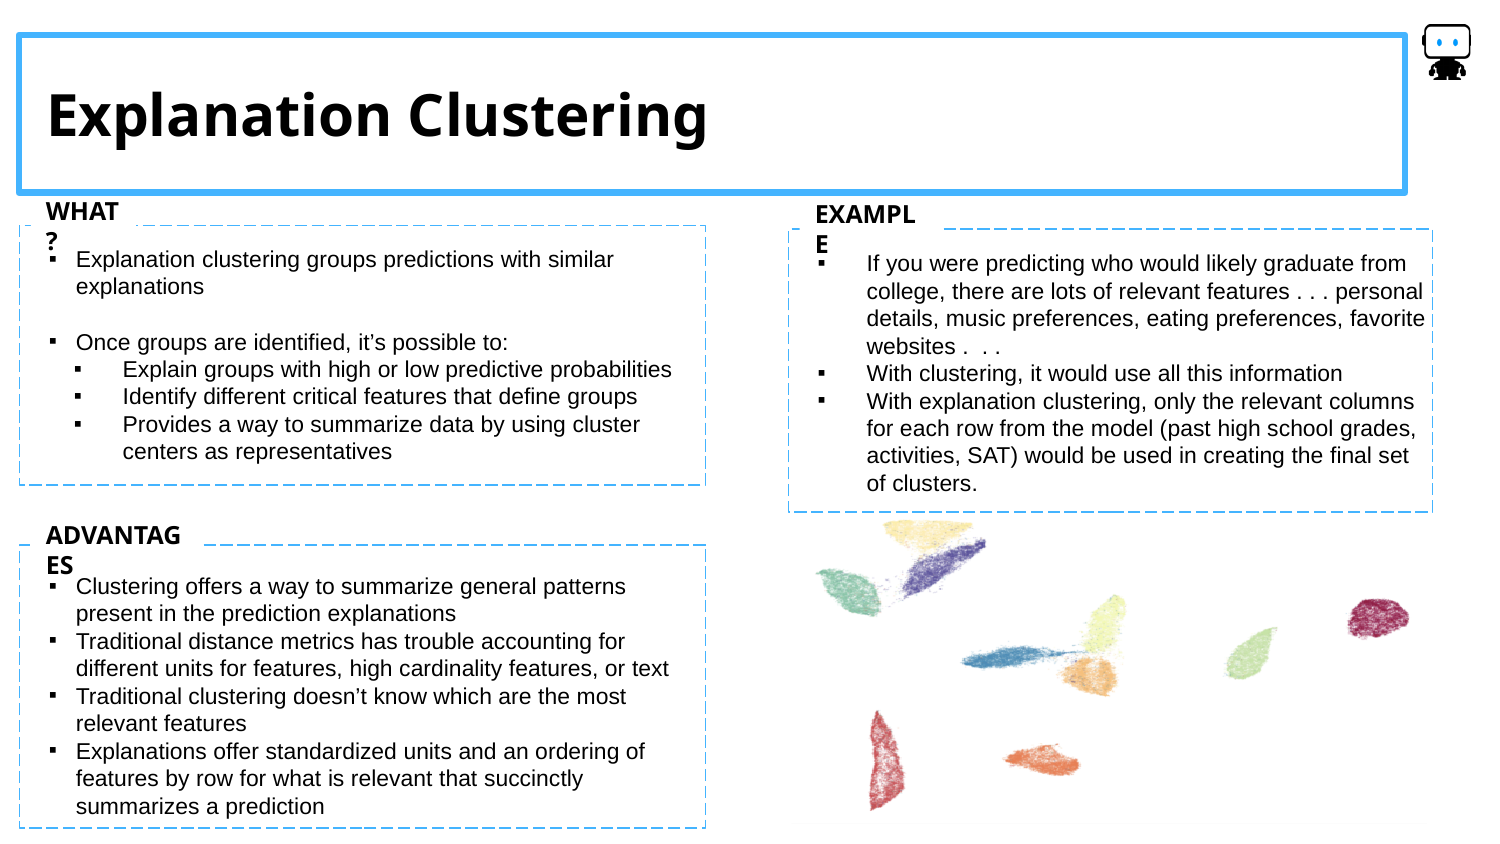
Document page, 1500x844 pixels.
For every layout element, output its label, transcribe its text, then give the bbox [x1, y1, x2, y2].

text_box [19, 225, 706, 485]
text_box EXAMPLE [799, 213, 941, 245]
text_box [19, 544, 706, 829]
picture [791, 509, 1428, 824]
text_box Explanation Clustering [30, 61, 1096, 166]
text_box Explanation clustering groups predictions with similar explanations Once groups are identified, it’s possible to: Explain groups with high or low predictive probabilities Identify different critical features that define groups Provides a way to summarize data by using cluster centers as representatives [47, 244, 679, 513]
picture [1418, 23, 1476, 81]
text_box ADVANTAGES [30, 532, 201, 566]
text_box Clustering offers a way to summarize general patterns present in the prediction explanations Traditional distance metrics has trouble accounting for different units for features, high cardinality features, or text Traditional clustering doesn’t know which are the most relevant features Explanations offer standardized units and an ordering of features by row for what is relevant that succinctly summarizes a prediction [47, 571, 679, 782]
text_box If you were predicting who would likely graduate from college, there are lots of relevant features . . . personal details, music preferences, eating preferences, favorite websites . . . With clustering, it would use all this information With explanation clustering, only the relevant columns for each row from the model (past high school grades, activities, SAT) would be used in creating the final set of clusters. [791, 248, 1427, 459]
text_box [788, 228, 1433, 513]
text_box WHAT? [30, 209, 136, 243]
text_box [18, 35, 1406, 193]
